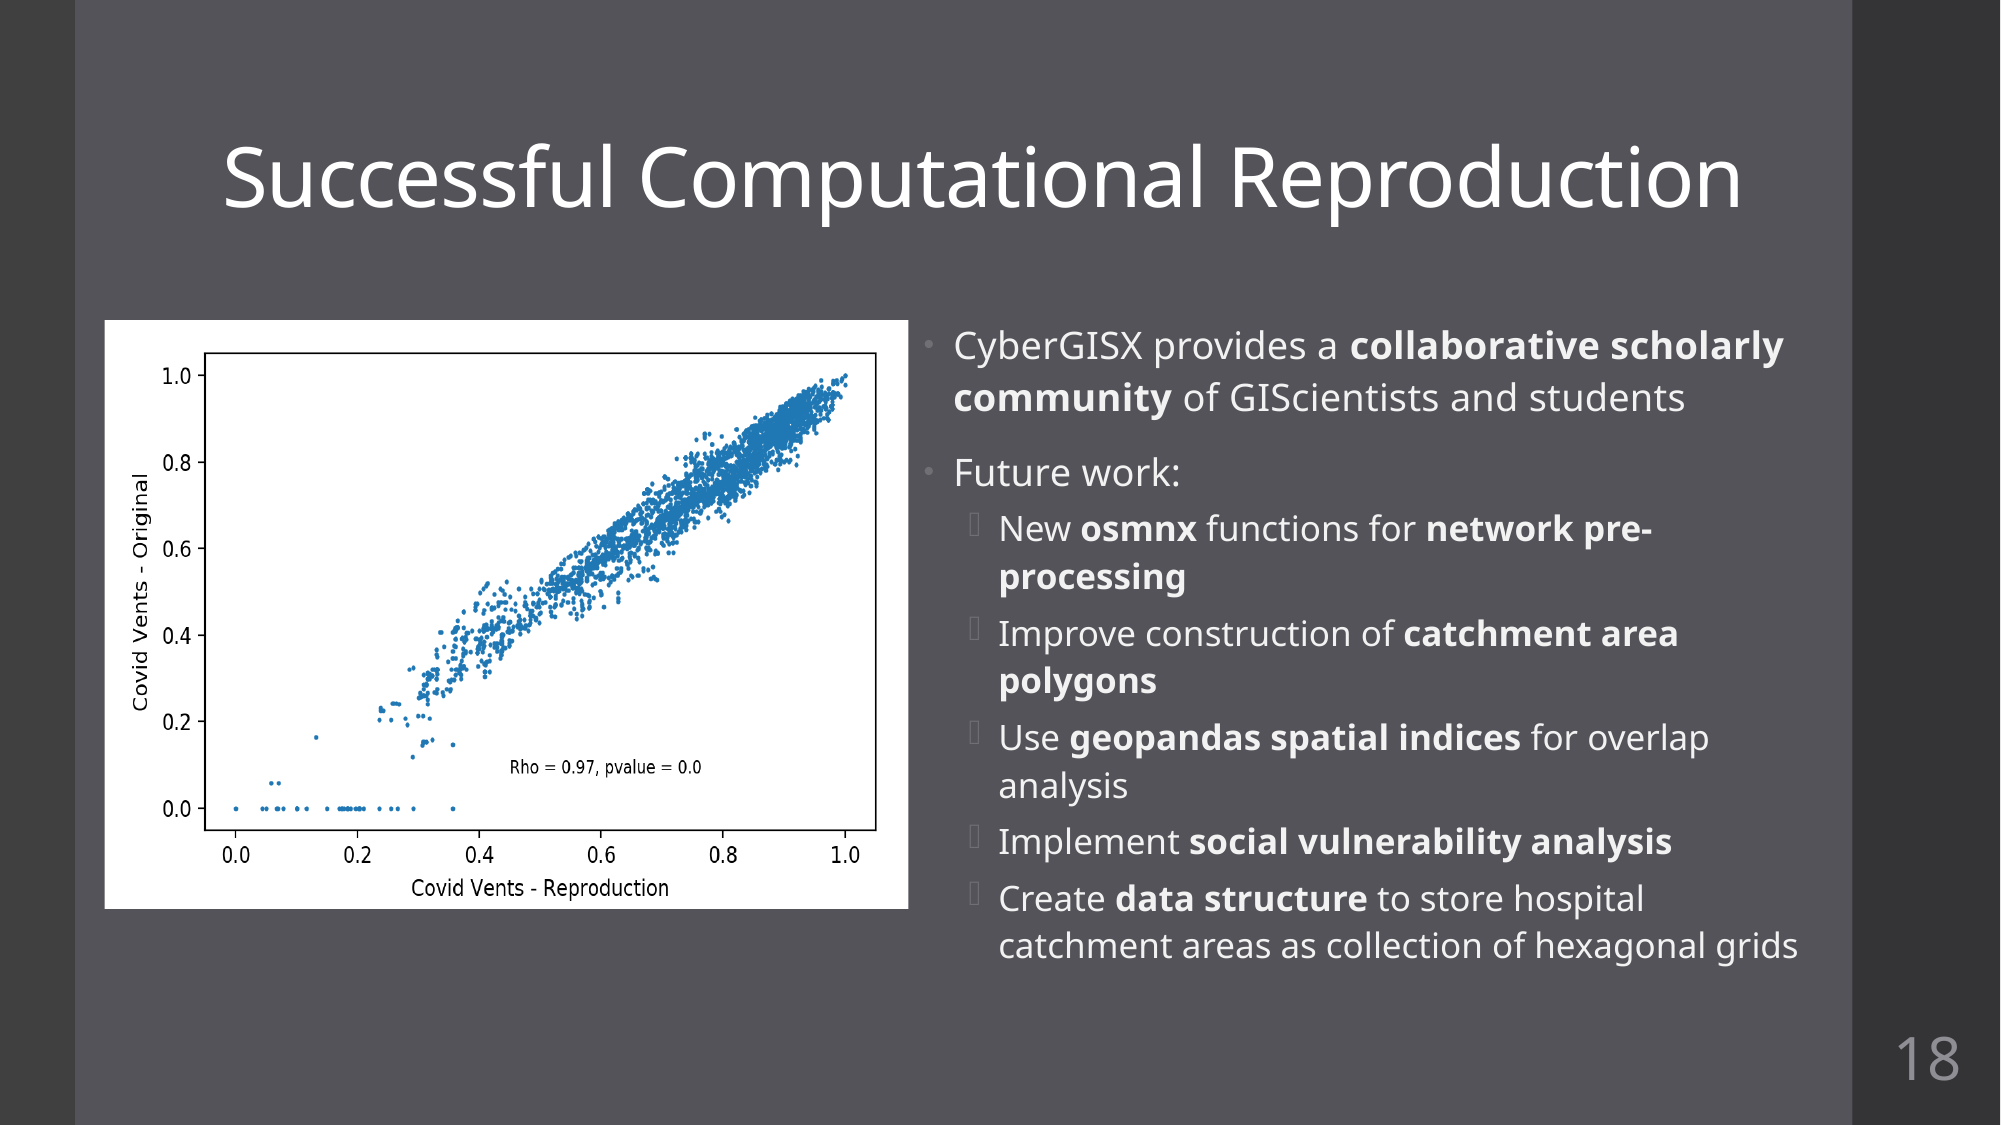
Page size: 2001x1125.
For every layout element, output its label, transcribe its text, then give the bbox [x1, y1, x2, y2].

list CyberGISX provides a collaborative scholarly community of GIScientists and students Future work: New osmnx functions for network pre-processing Improve construction of catchment area polygons Use geopandas spatial indices for overlap analysis Implement social vulnerability analysis Create data structure to store hospital catchment areas as collection of hexagonal grids [908, 307, 1821, 1034]
picture [104, 320, 909, 909]
title Successful Computational Reproduction [206, 60, 1797, 278]
slide_number 18 [1852, 1012, 2000, 1110]
